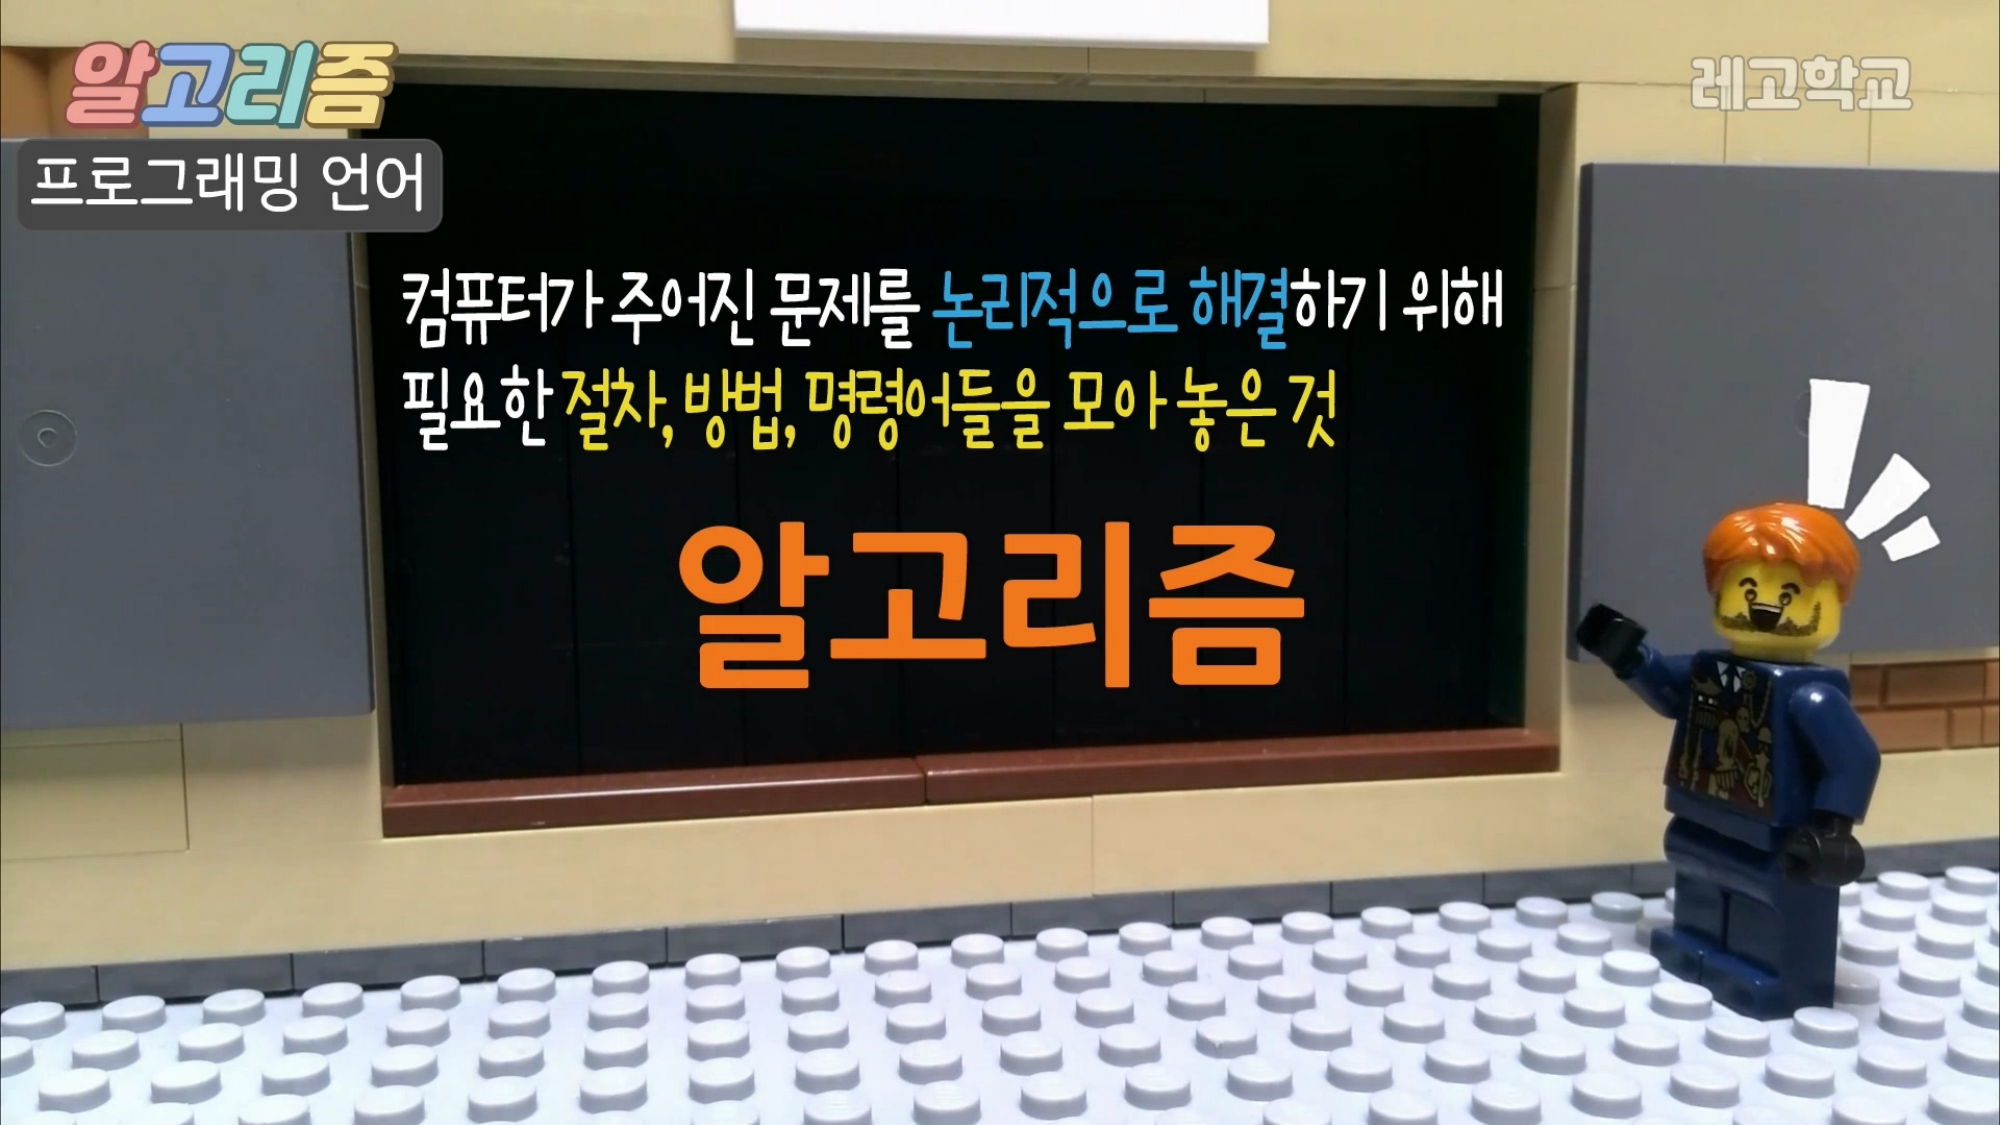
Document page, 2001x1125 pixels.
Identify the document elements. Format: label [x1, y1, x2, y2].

list [0, 0, 2000, 1125]
